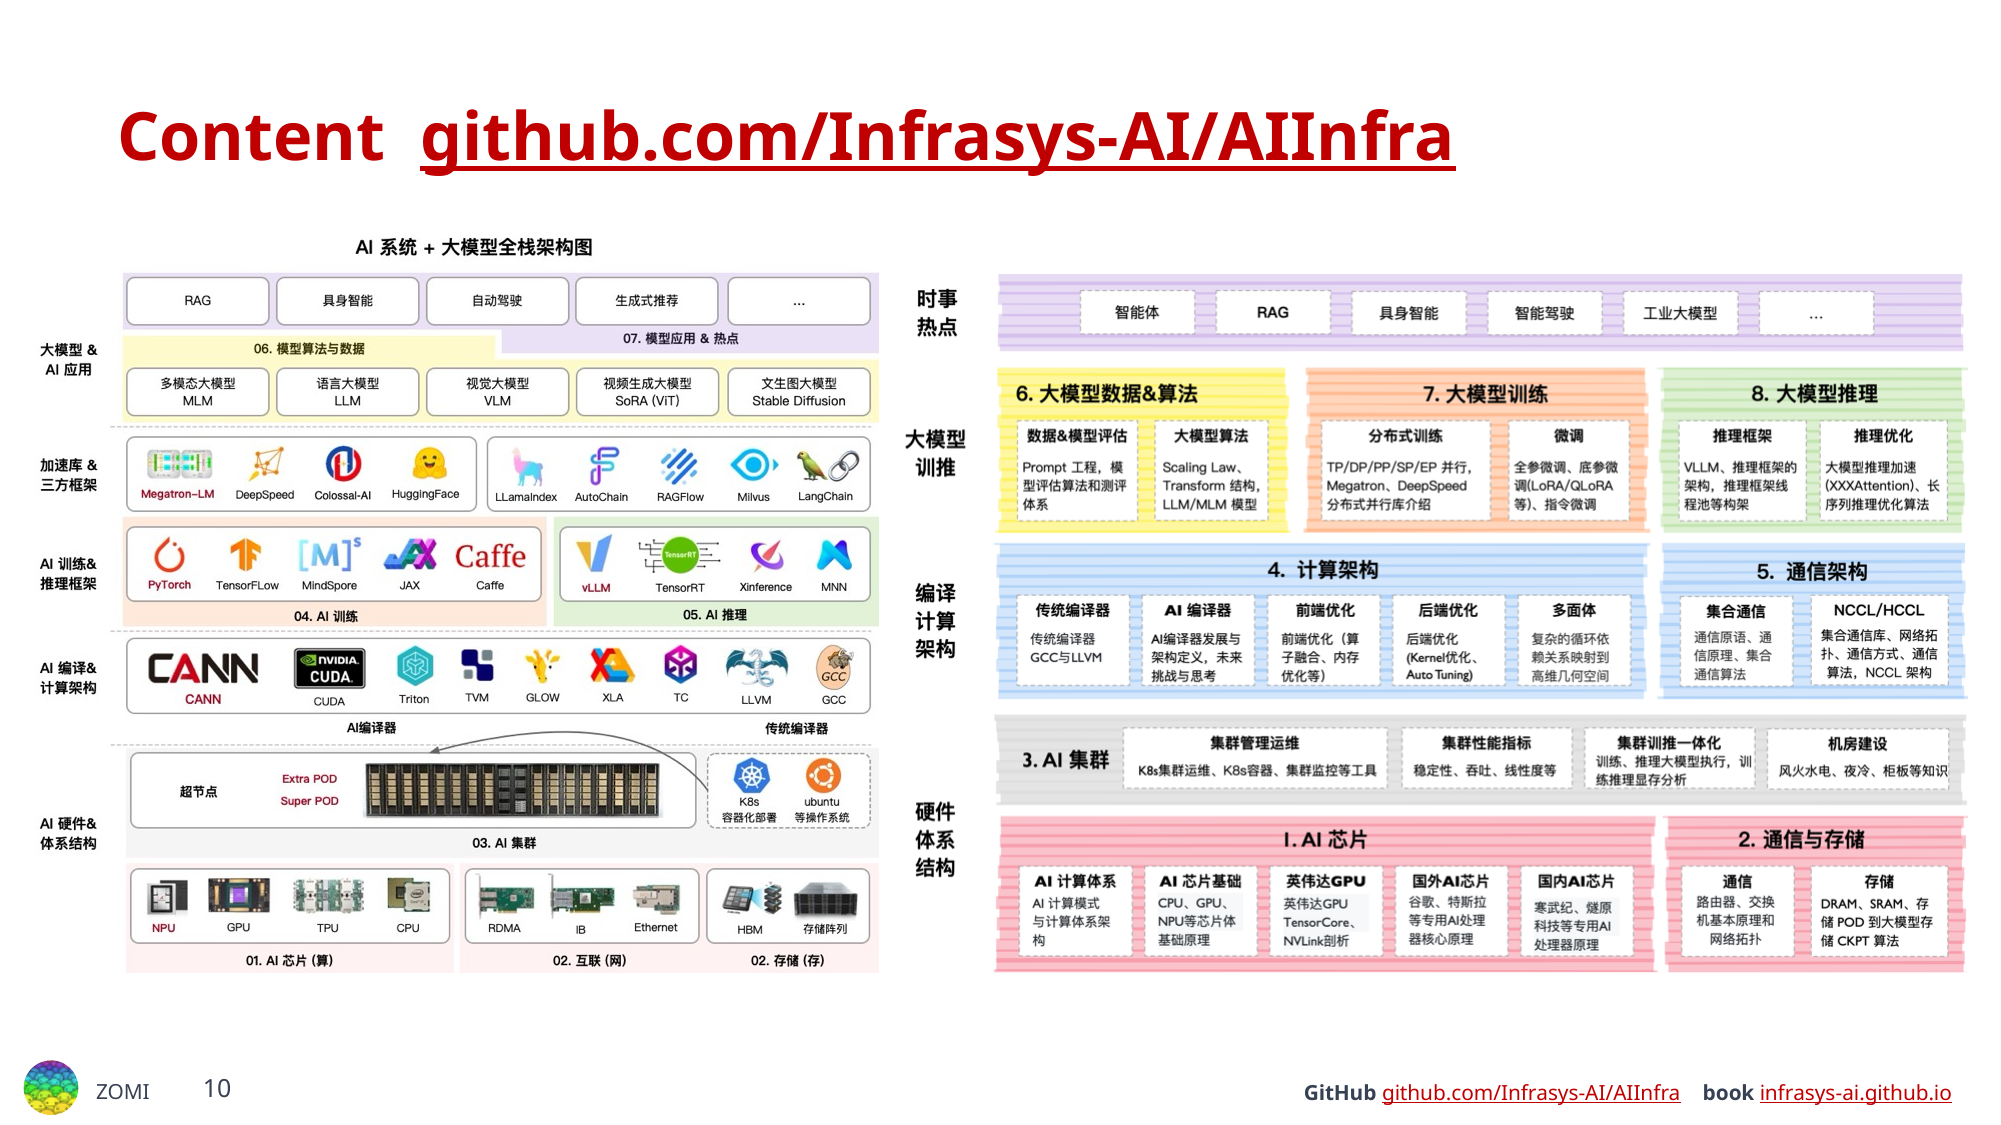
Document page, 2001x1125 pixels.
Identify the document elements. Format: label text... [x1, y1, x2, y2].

picture [895, 274, 1968, 973]
picture [23, 1060, 79, 1115]
picture [36, 229, 879, 973]
title Content github.com/Infrasys-AI/AIInfra [102, 85, 1901, 183]
